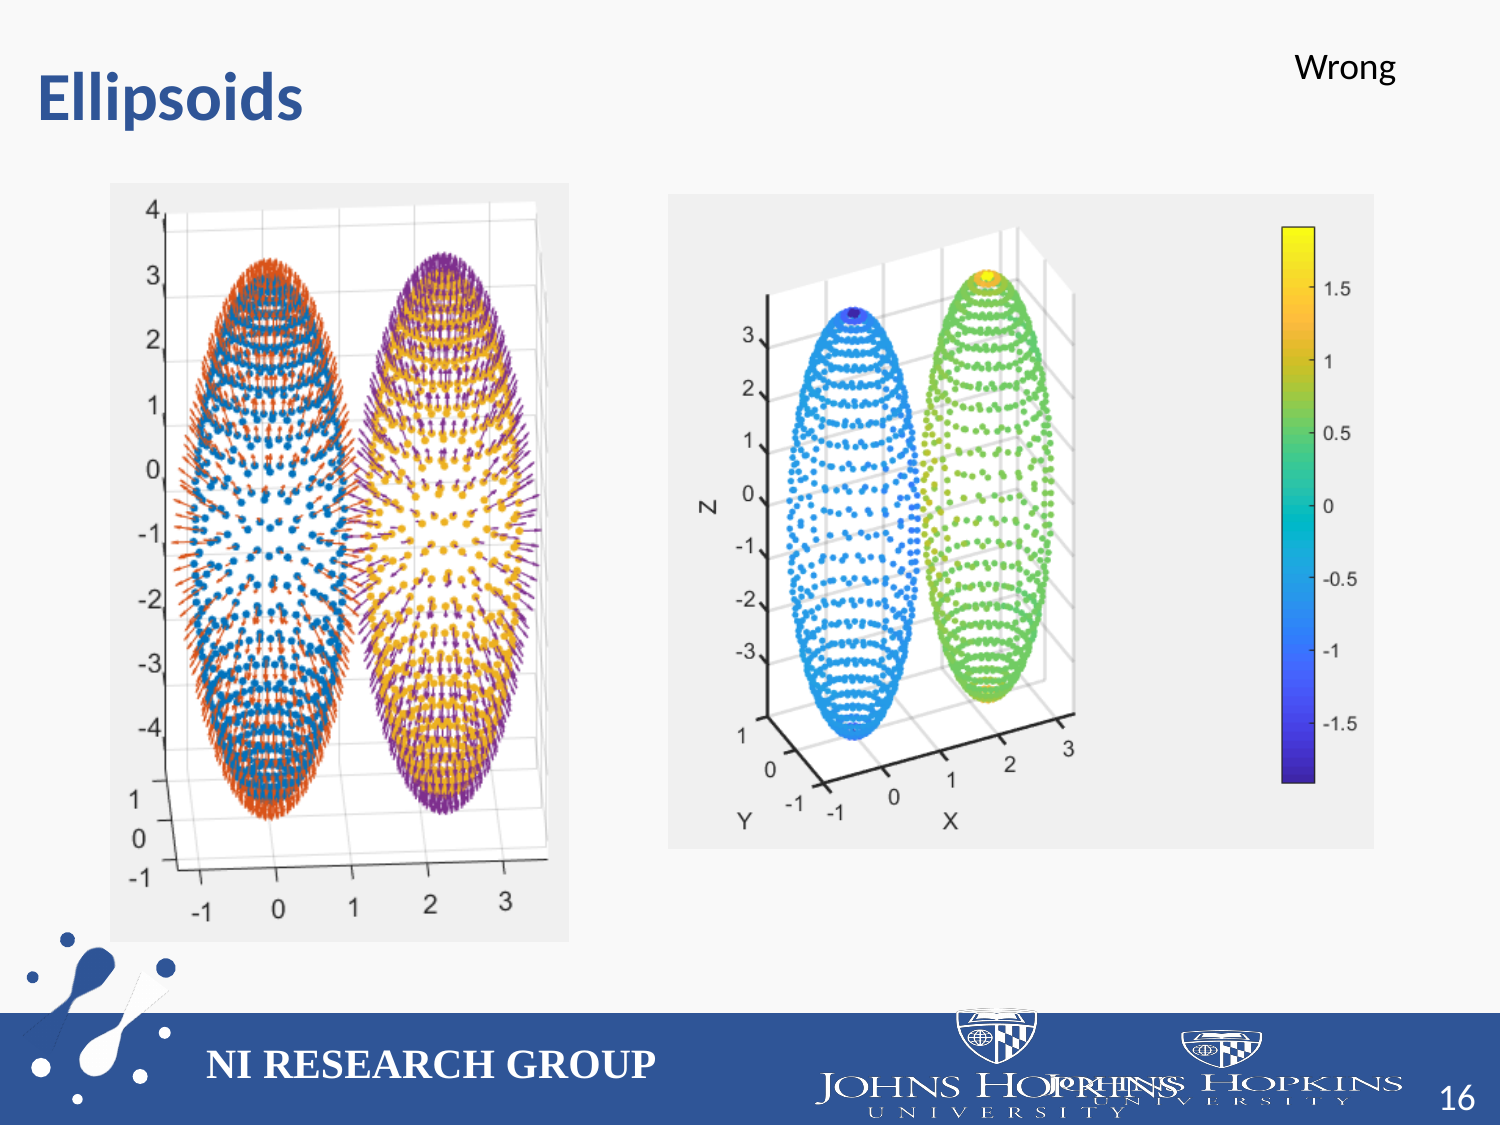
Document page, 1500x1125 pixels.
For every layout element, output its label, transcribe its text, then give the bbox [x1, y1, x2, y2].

title Ellipsoids [22, 39, 1316, 158]
picture [815, 1008, 1402, 1118]
picture [668, 194, 1374, 849]
text_box Wrong [1279, 34, 1412, 95]
picture [110, 183, 569, 942]
slide_number 16 [1423, 1065, 1500, 1125]
